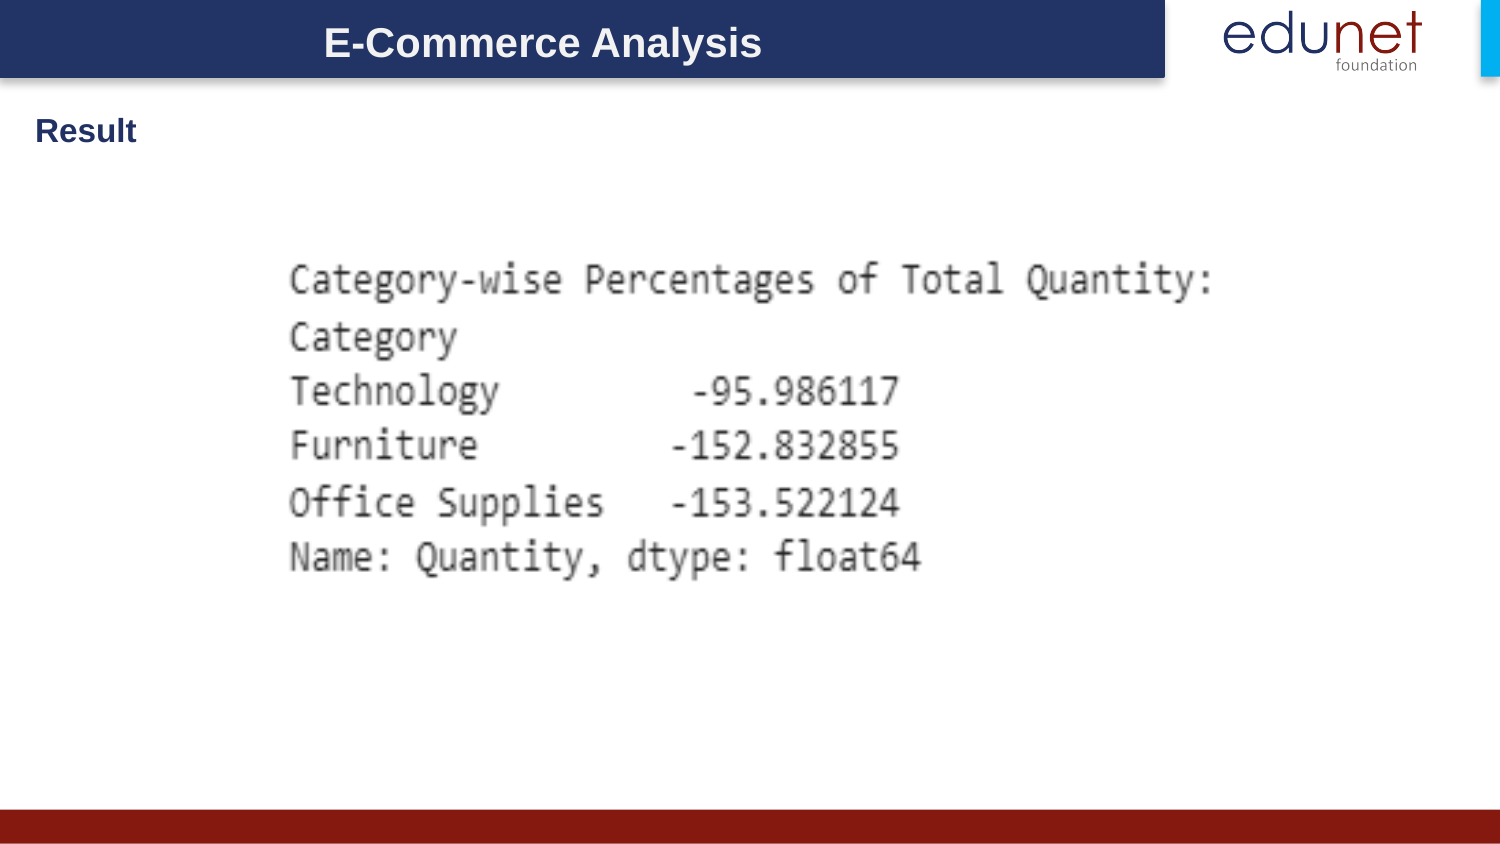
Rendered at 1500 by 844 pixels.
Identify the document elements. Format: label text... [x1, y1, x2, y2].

text_box E-Commerce Analysis [19, 7, 1068, 75]
picture [1219, 8, 1424, 75]
picture [263, 218, 1237, 607]
text_box Result [20, 94, 750, 147]
